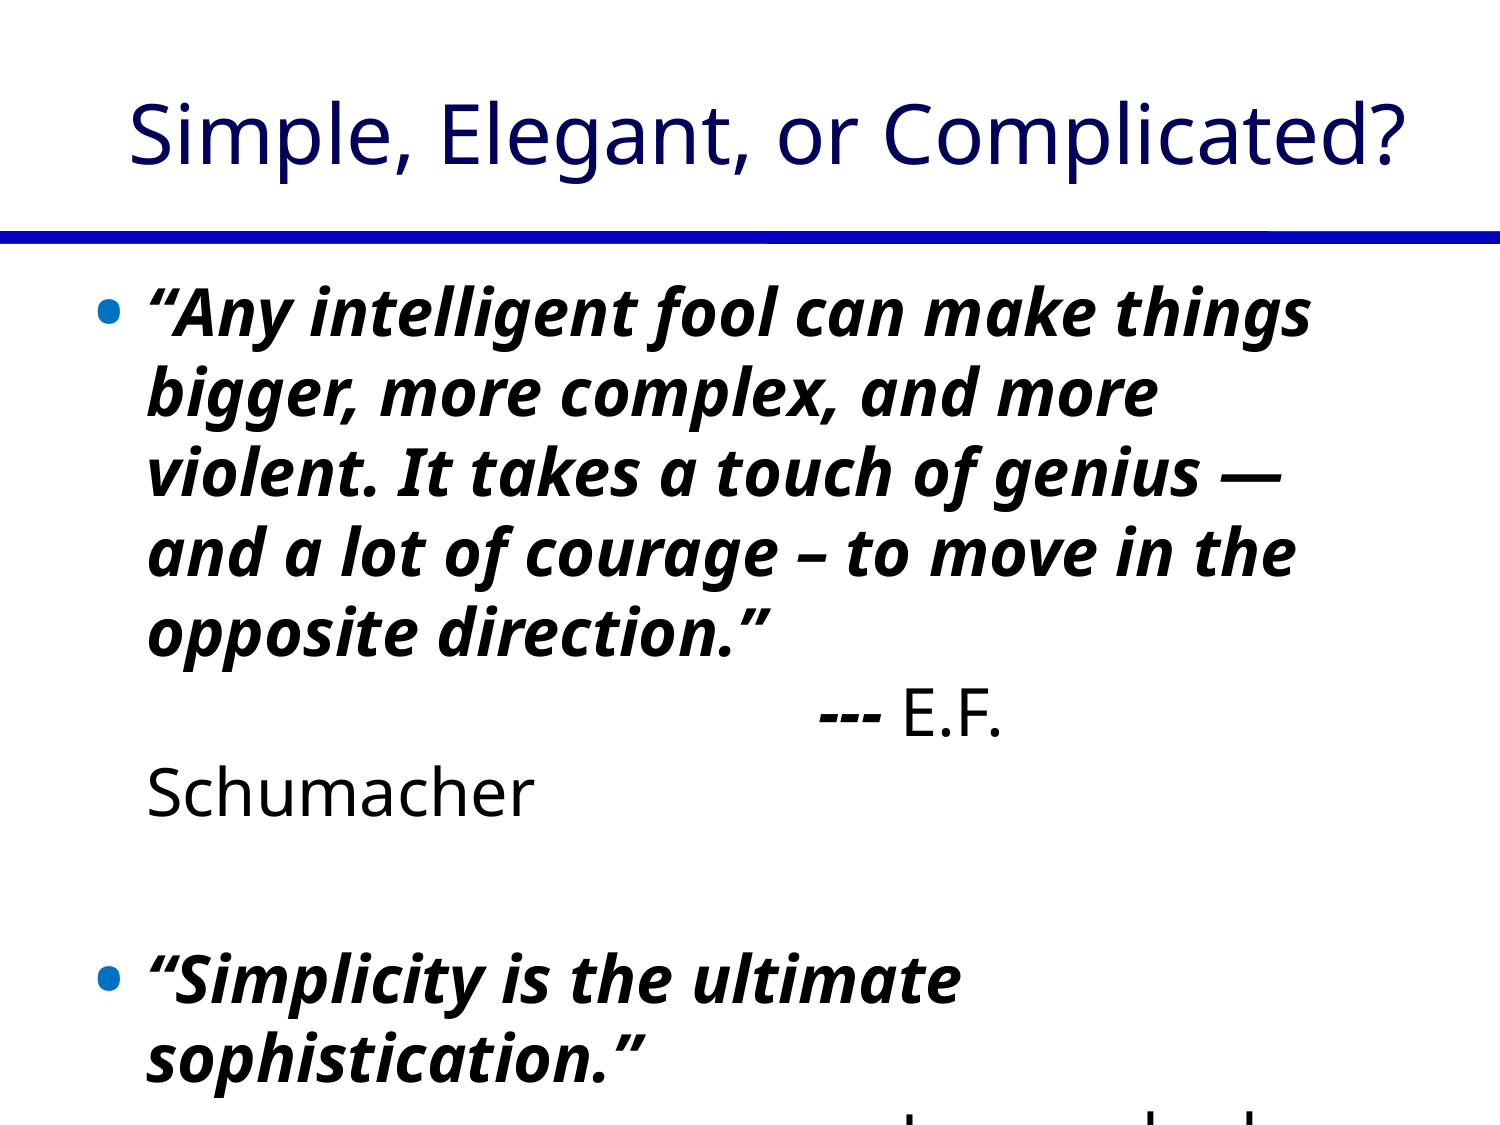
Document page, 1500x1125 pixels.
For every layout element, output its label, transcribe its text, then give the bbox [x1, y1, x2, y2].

title Simple, Elegant, or Complicated? [75, 37, 1463, 225]
list “Any intelligent fool can make things bigger, more complex, and more violent. It takes a touch of genius — and a lot of courage – to move in the opposite direction.” --- E.F. Schumacher “Simplicity is the ultimate sophistication.” --- Leonardo da Vinci [74, 262, 1426, 1006]
